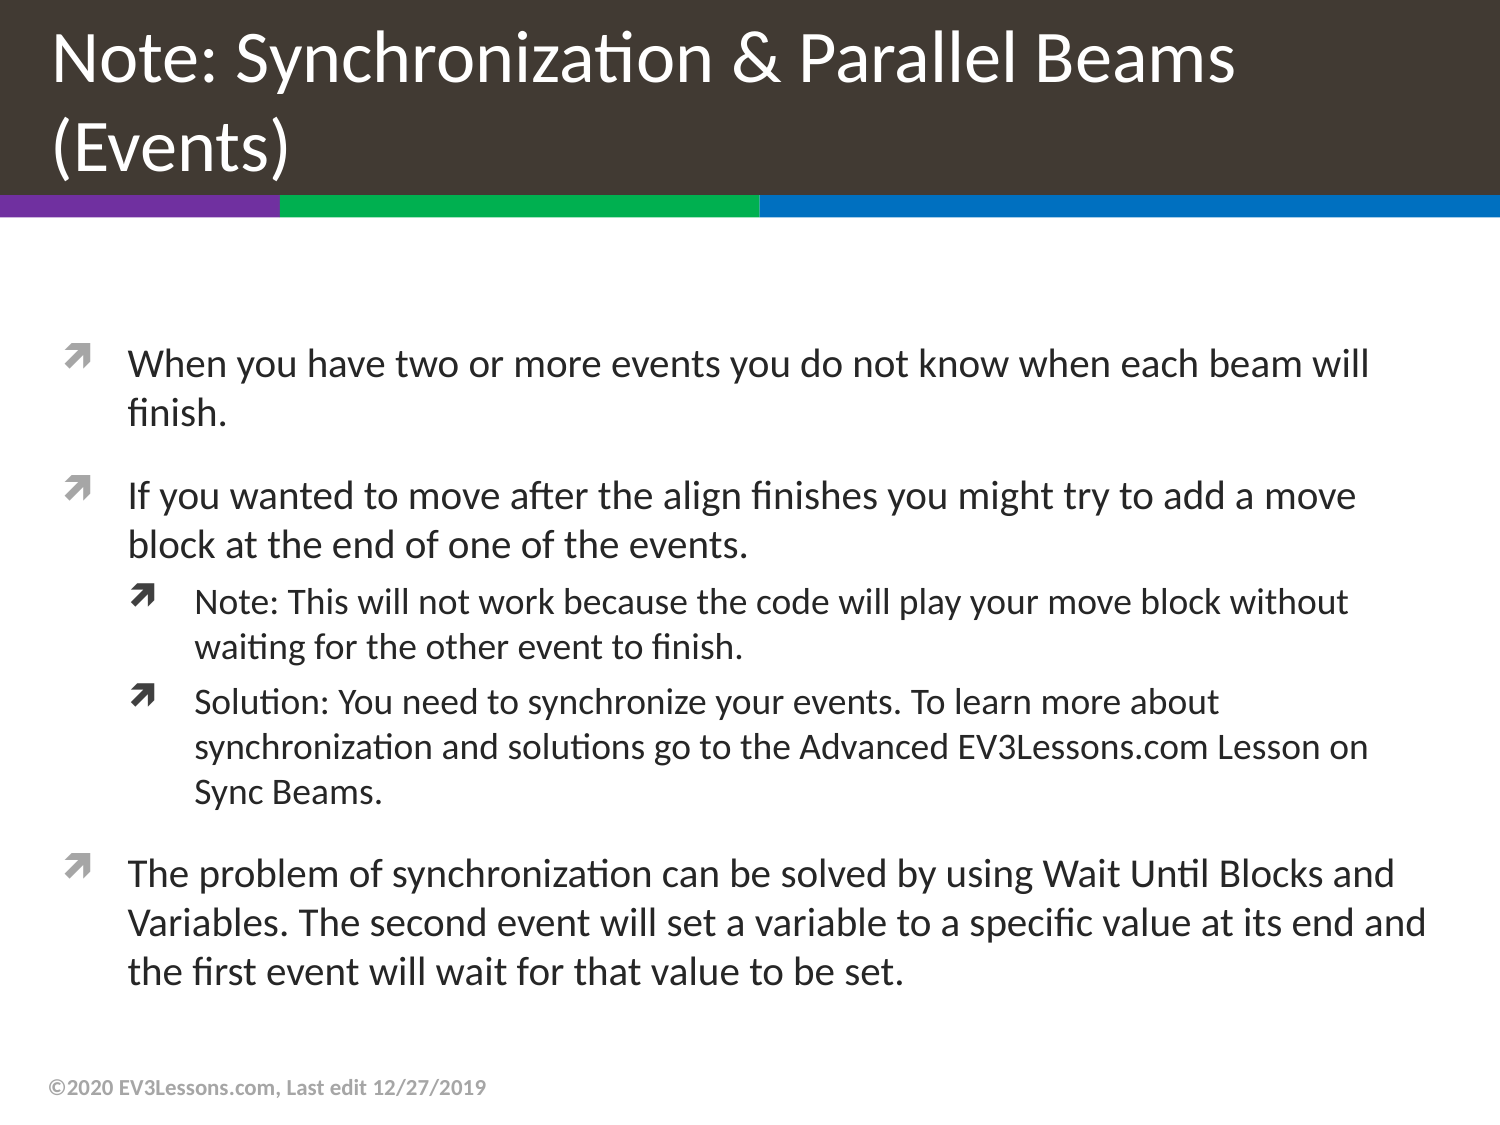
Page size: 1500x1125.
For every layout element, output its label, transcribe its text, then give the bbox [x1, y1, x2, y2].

footer ©2020 EV3Lessons.com, Last edit 12/27/2019 [32, 1055, 1038, 1116]
list When you have two or more events you do not know when each beam will finish. If you wanted to move after the align finishes you might try to add a move block at the end of one of the events. Note: This will not work because the code will play your move block without waiting for the other event to finish. Solution: You need to synchronize your events. To learn more about synchronization and solutions go to the Advanced EV3Lessons.com Lesson on Sync Beams. The problem of synchronization can be solved by using Wait Until Blocks and Variables. The second event will set a variable to a specific value at its end and the first event will wait for that value to be set. [46, 328, 1454, 1005]
title Note: Synchronization & Parallel Beams (Events) [0, 0, 1500, 195]
